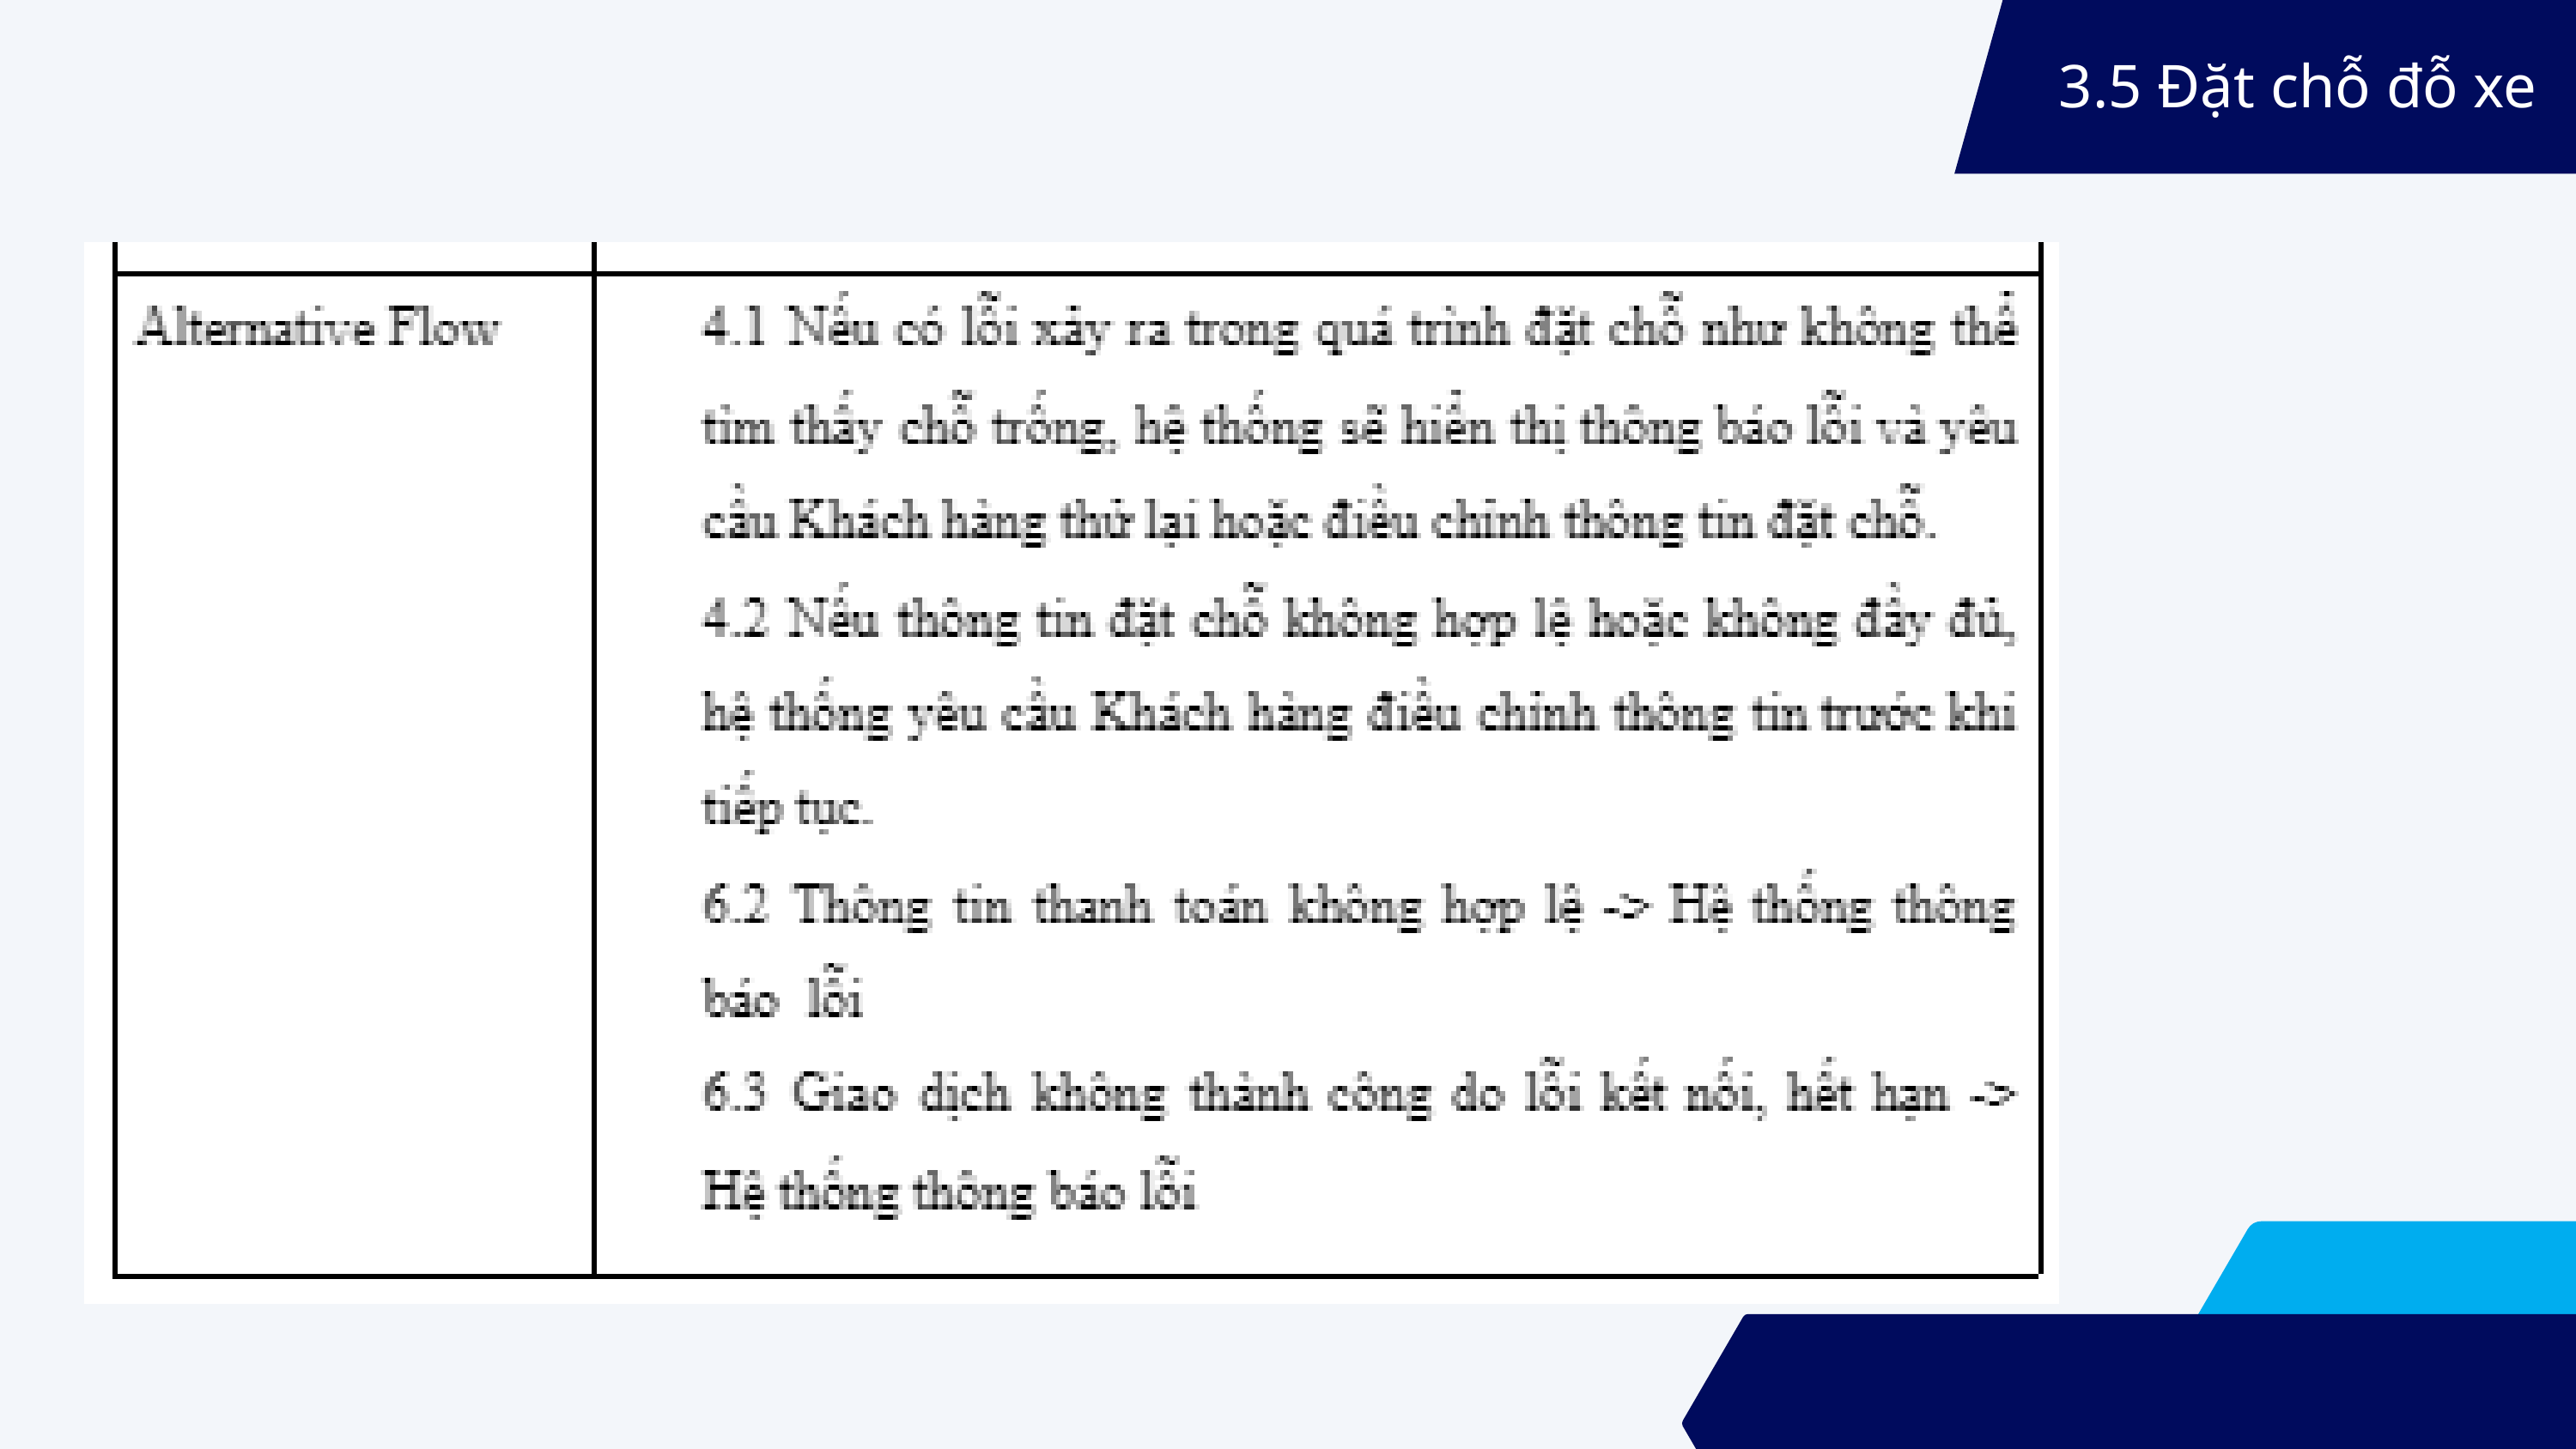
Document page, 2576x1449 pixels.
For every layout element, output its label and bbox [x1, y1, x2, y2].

text_box [1680, 1313, 2576, 1449]
text_box [2163, 1221, 2576, 1313]
text_box [1953, 0, 2576, 174]
text_box [83, 242, 2059, 1304]
